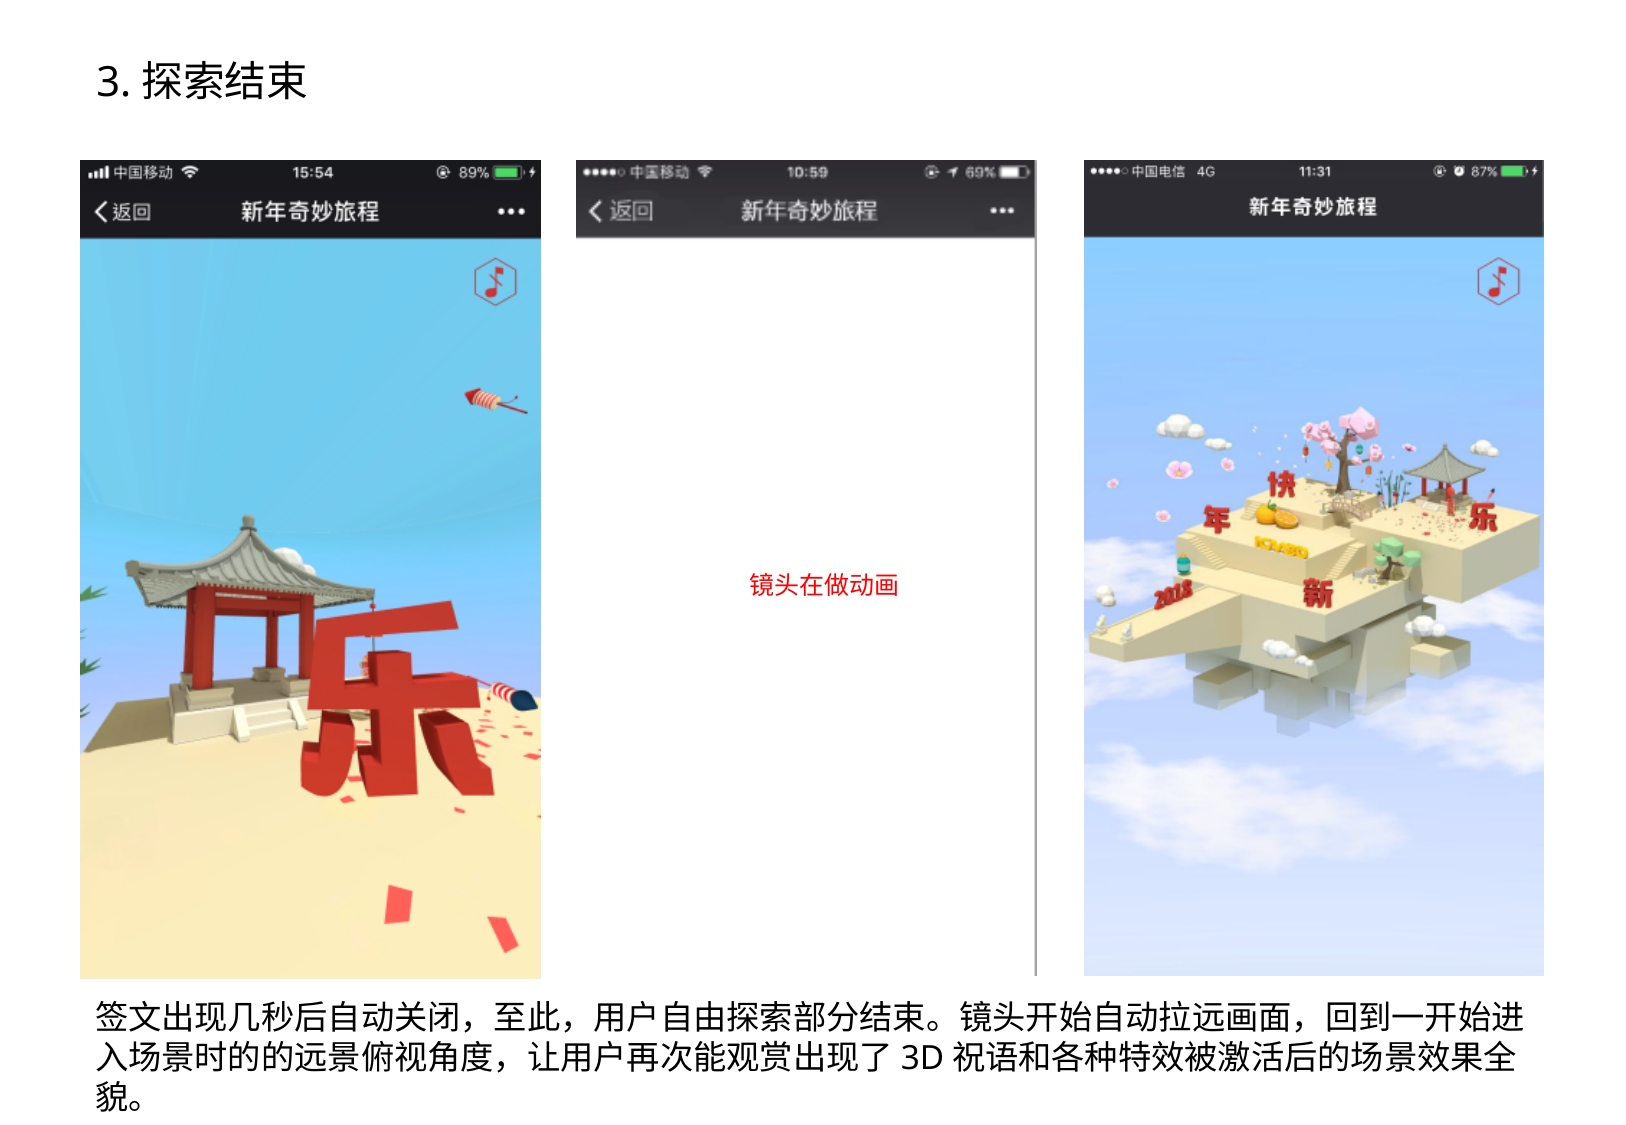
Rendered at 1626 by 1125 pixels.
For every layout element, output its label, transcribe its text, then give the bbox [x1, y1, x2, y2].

picture [1083, 160, 1544, 977]
picture [79, 160, 542, 979]
title 3.探索结束 [81, 45, 1544, 114]
text_box 签文出现几秒后自动关闭，至此，用户自由探索部分结束。镜头开始自动拉远画面，回到一开始进入场景时的的远景俯视角度，让用户再次能观赏出现了3D祝语和各种特效被激活后的场景效果全貌。 [80, 988, 1557, 1124]
picture [576, 160, 1038, 977]
